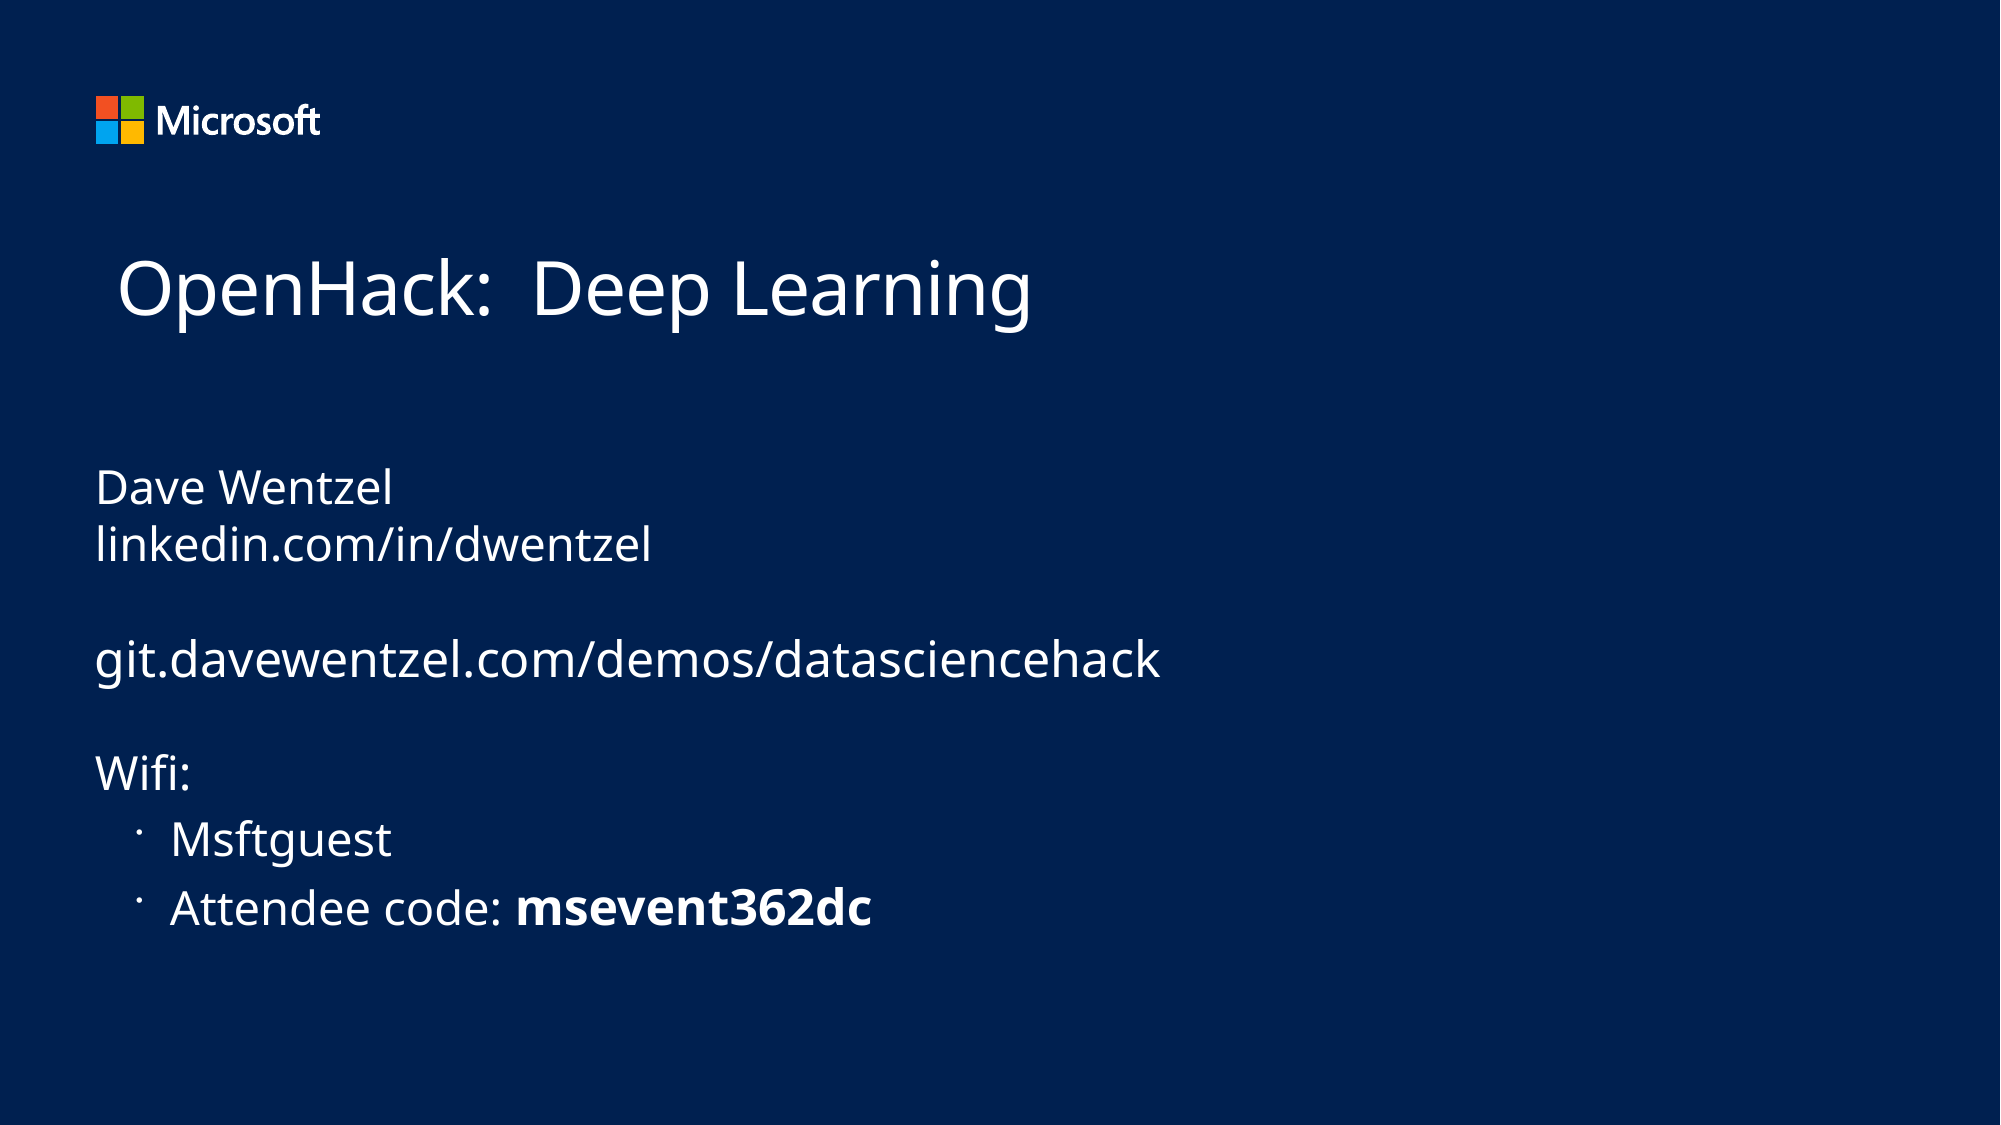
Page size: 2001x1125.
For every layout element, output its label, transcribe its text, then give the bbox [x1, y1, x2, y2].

list Dave Wentzel linkedin.com/in/dwentzel git.davewentzel.com/demos/datasciencehack Wifi: Msftguest Attendee code: msevent362dc [94, 457, 1595, 1042]
title OpenHack: Deep Learning [116, 239, 1506, 331]
